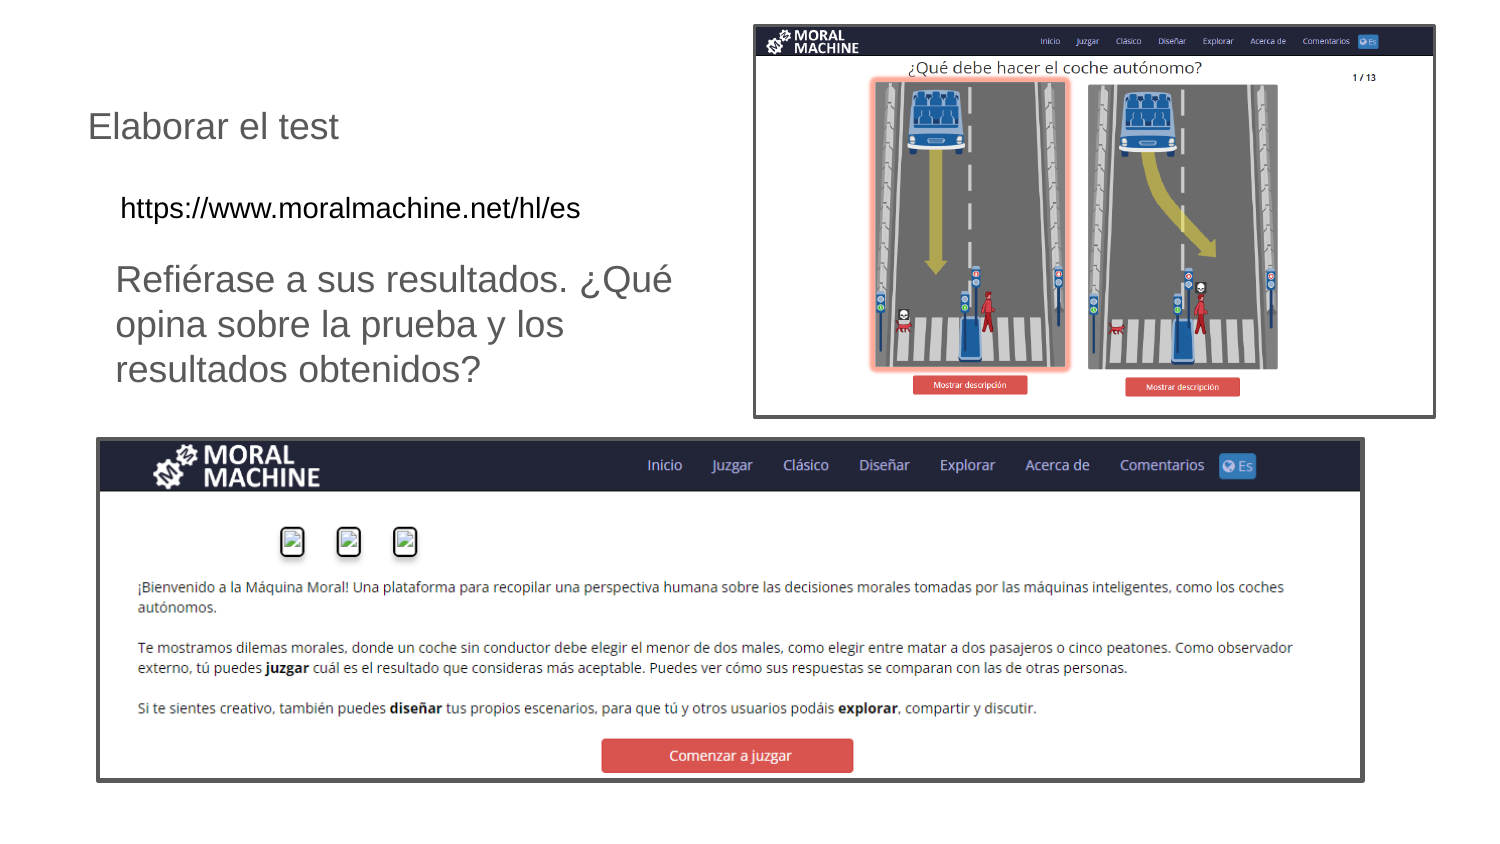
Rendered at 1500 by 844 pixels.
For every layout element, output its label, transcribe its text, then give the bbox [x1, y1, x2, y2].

picture [100, 440, 1361, 779]
picture [755, 26, 1433, 416]
text_box Elaborar el test [72, 86, 653, 162]
text_box https://www.moralmachine.net/hl/es [105, 174, 598, 240]
text_box Refiérase a sus resultados. ¿Qué opina sobre la prueba y los resultados obtenidos? [100, 240, 711, 437]
